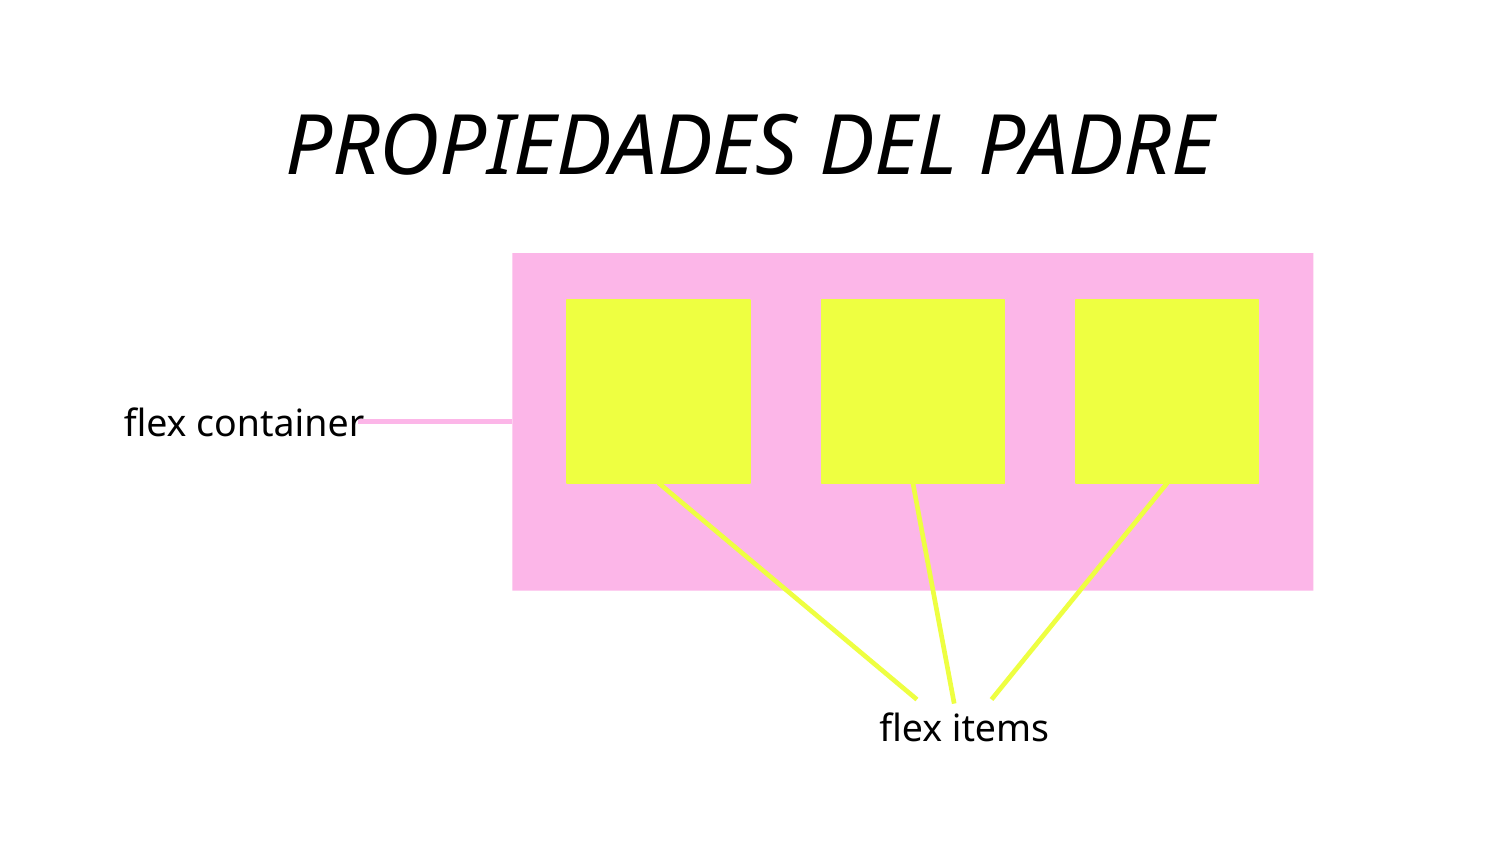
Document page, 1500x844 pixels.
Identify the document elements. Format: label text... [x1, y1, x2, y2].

text_box [566, 299, 750, 483]
text_box flex container [108, 383, 382, 459]
text_box [512, 253, 1314, 591]
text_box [912, 482, 955, 704]
text_box [1075, 299, 1259, 483]
text_box flex items [864, 688, 1094, 764]
text_box PROPIEDADES DEL PADRE [165, 61, 1335, 176]
text_box [821, 299, 1005, 483]
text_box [991, 482, 1168, 700]
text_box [658, 482, 911, 700]
